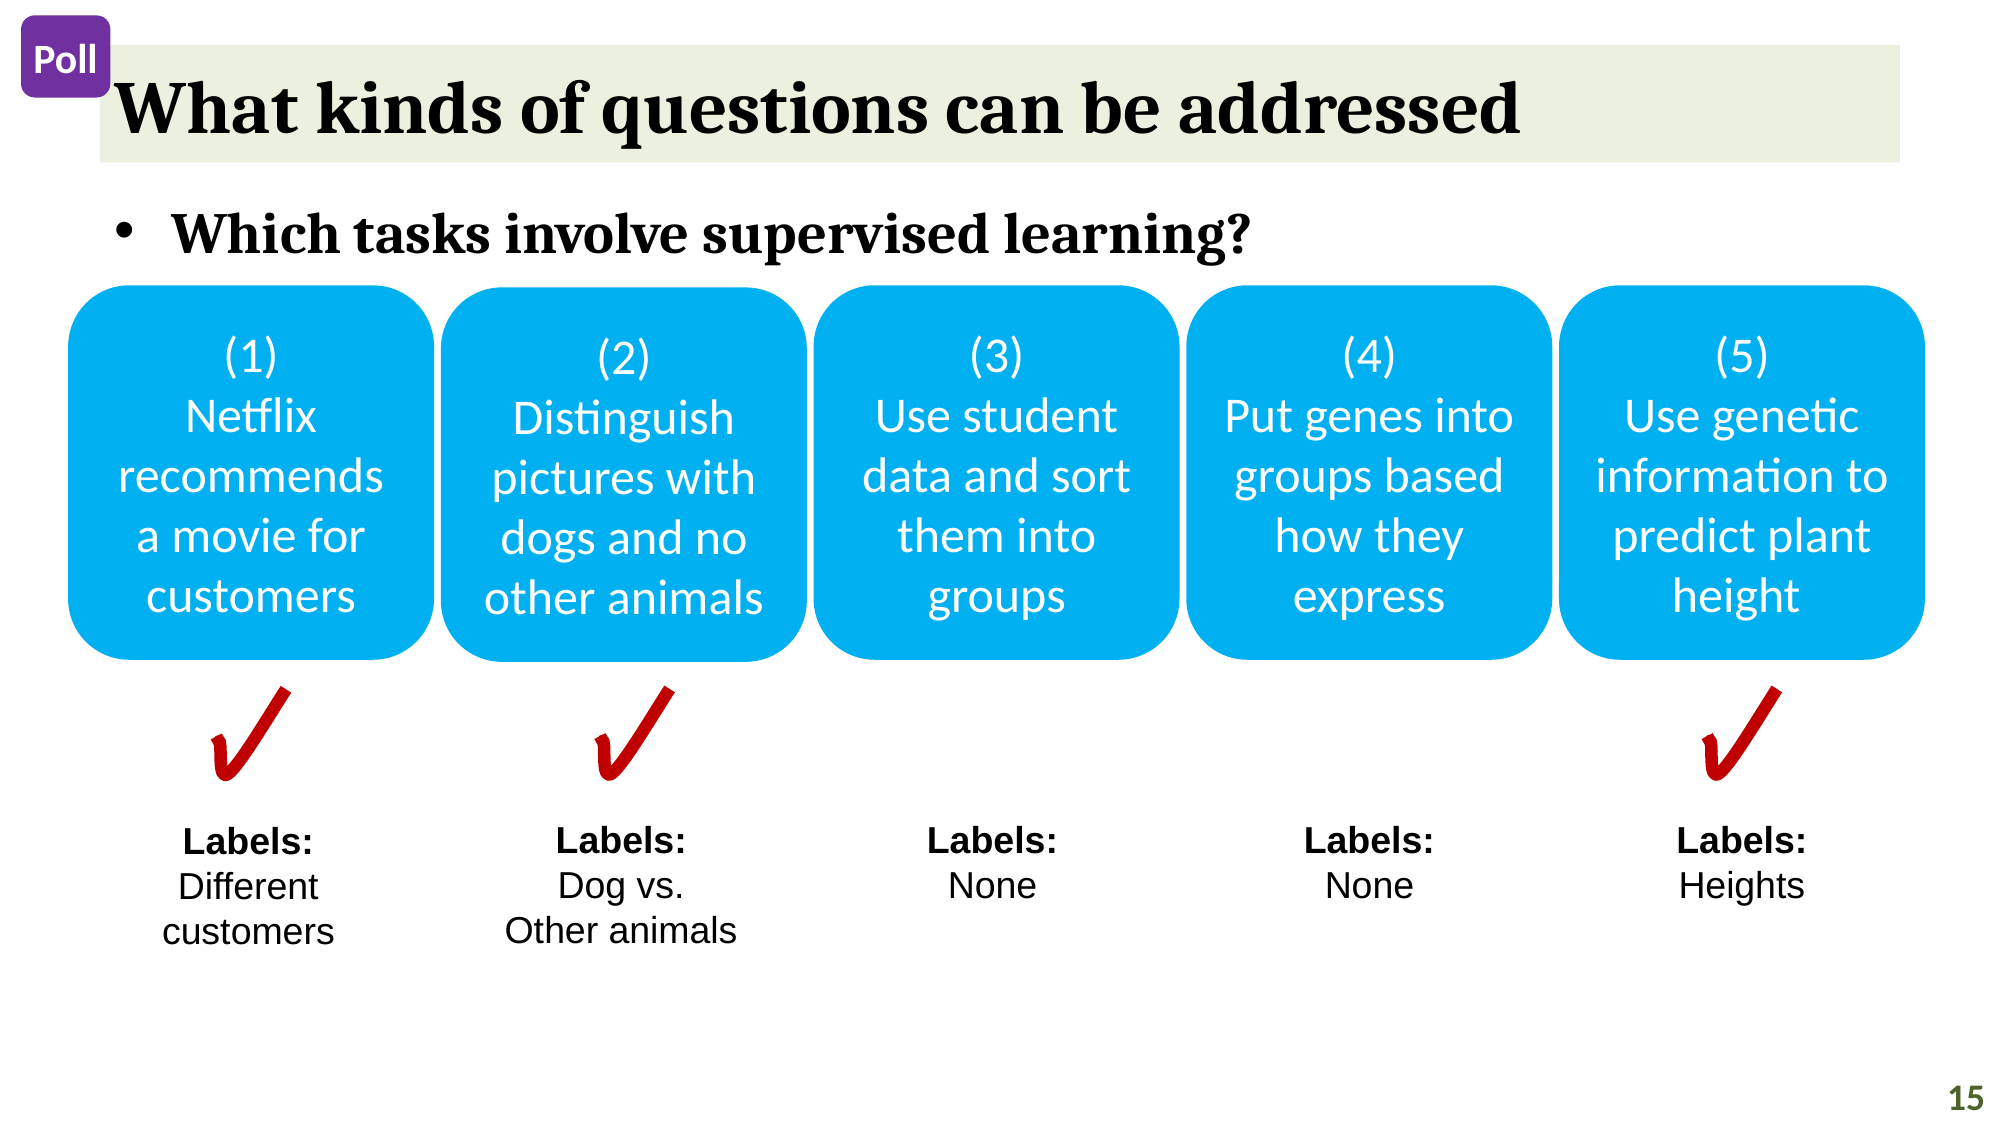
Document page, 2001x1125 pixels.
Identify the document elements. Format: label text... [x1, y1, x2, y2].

text_box (2) Distinguish pictures with dogs and no other animals [438, 285, 809, 664]
text_box Labels: Different customers [147, 809, 350, 960]
text_box [1705, 687, 1779, 777]
text_box Labels: Heights [1661, 808, 1823, 914]
text_box Labels: None [1288, 808, 1450, 914]
text_box [214, 688, 288, 777]
text_box (5) Use genetic information to predict plant height [1556, 283, 1928, 662]
slide_number 15 [1899, 1065, 2000, 1125]
text_box (4) Put genes into groups based how they express [1184, 283, 1555, 662]
text_box Poll [18, 13, 113, 100]
text_box Labels: Dog vs. Other animals [489, 808, 753, 959]
list Which tasks involve supervised learning? [99, 187, 1901, 1066]
text_box [598, 687, 672, 777]
text_box Labels: None [911, 808, 1073, 914]
text_box (1) Netflix recommends a movie for customers [65, 283, 437, 662]
title What kinds of questions can be addressed [99, 44, 1901, 163]
text_box (3) Use student data and sort them into groups [811, 283, 1182, 662]
